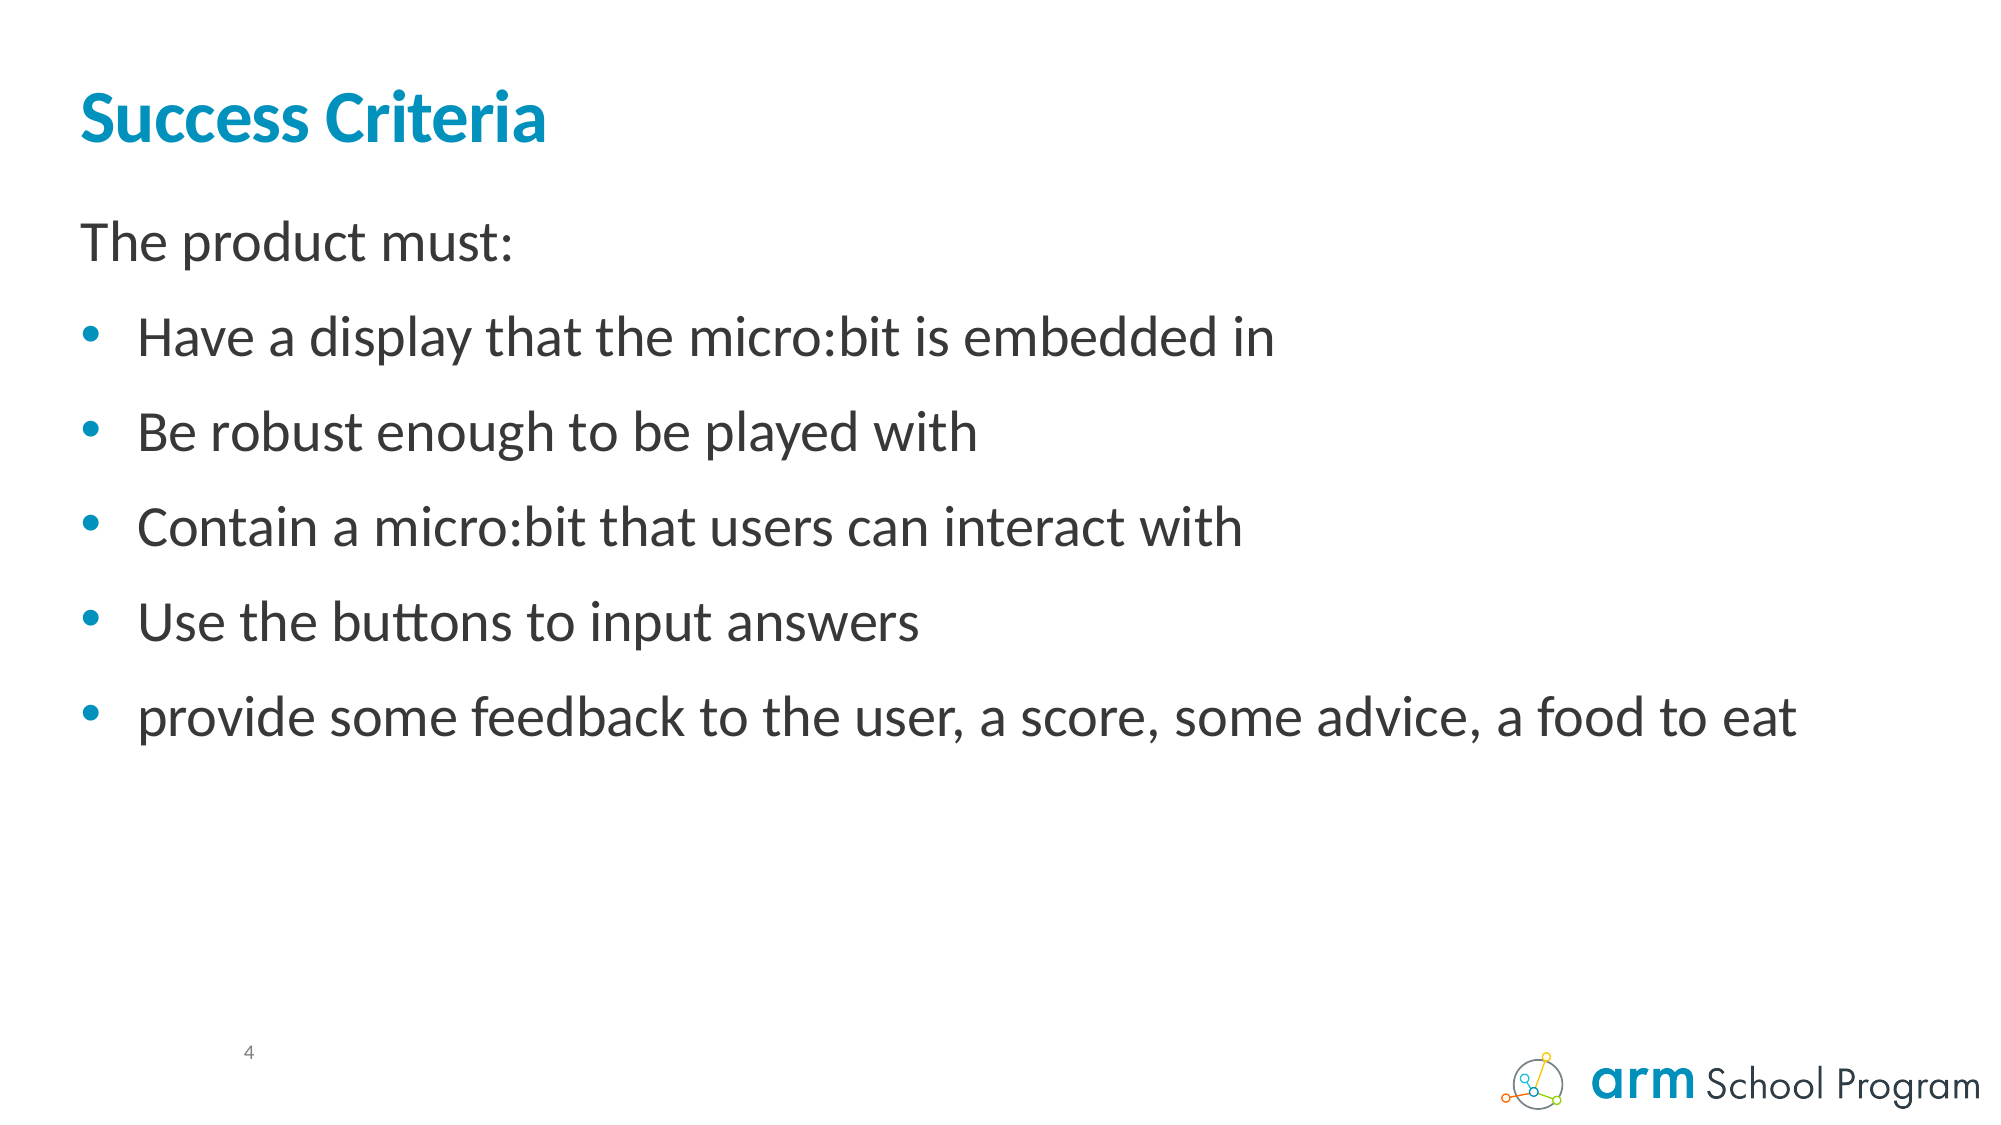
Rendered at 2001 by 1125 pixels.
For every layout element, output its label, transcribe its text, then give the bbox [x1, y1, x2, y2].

picture [1501, 1052, 1979, 1110]
title Success Criteria [80, 48, 1915, 158]
list The product must: Have a display that the micro:bit is embedded in Be robust enough to be played with Contain a micro:bit that users can interact with Use the buttons to input answers provide some feedback to the user, a score, some advice, a food to eat [80, 203, 1819, 957]
